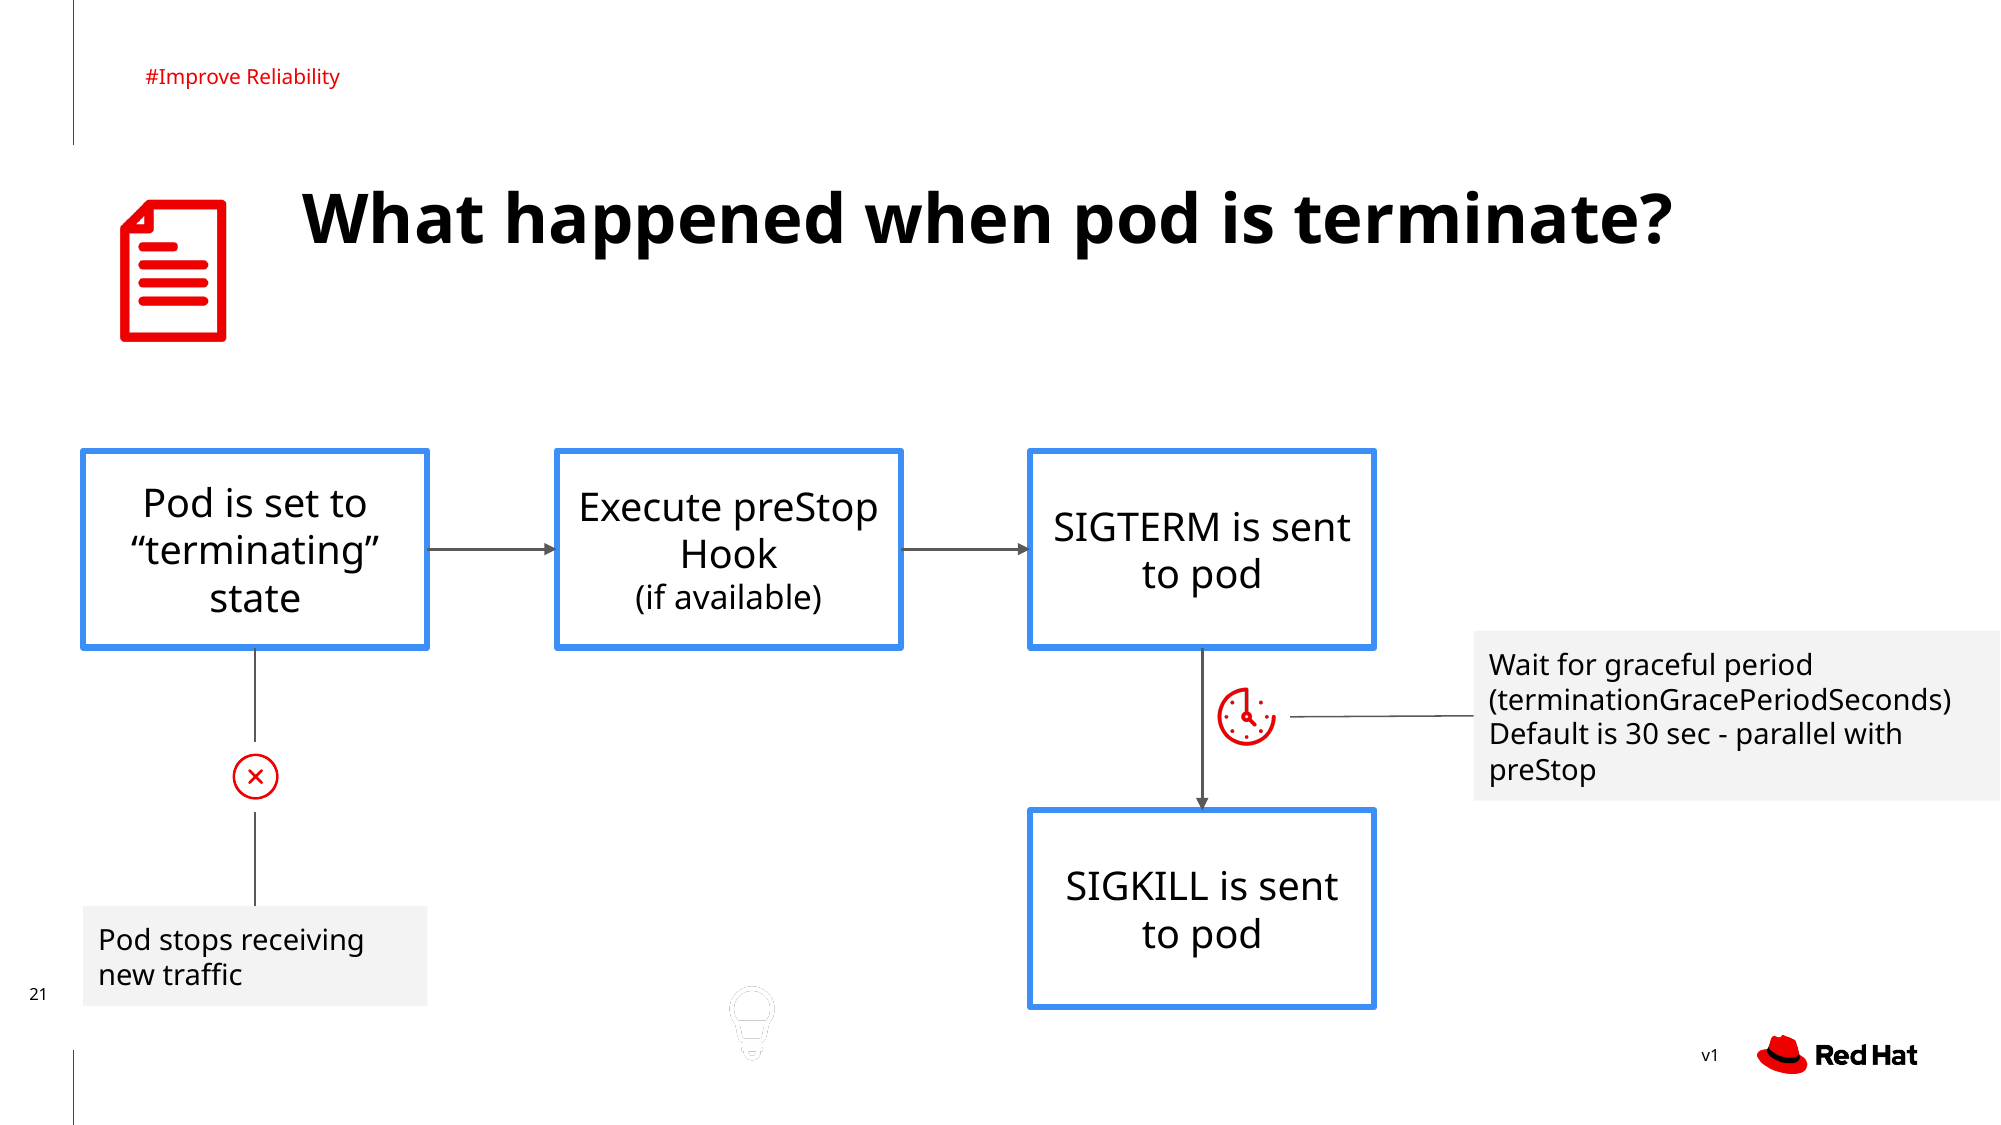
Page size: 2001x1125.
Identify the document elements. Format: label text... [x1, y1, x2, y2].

slide_number ‹#› [0, 983, 99, 1008]
subtitle #Improve Reliability [73, 9, 919, 143]
picture [1202, 672, 1291, 761]
picture [721, 974, 783, 1079]
text_box SIGTERM is sent to pod [1030, 450, 1375, 648]
title What happened when pod is terminate? [302, 162, 2000, 379]
picture [1757, 1035, 1918, 1074]
text_box Execute preStop Hook (if available) [556, 450, 901, 648]
text_box Wait for graceful period (terminationGracePeriodSeconds) Default is 30 sec - parallel with preStop [1473, 630, 2000, 801]
text_box SIGKILL is sent to pod [1030, 810, 1375, 1008]
picture [219, 741, 291, 813]
text_box Pod is set to “terminating” state [83, 450, 428, 648]
text_box Pod stops receiving new traffic [83, 906, 428, 1007]
picture [64, 162, 282, 380]
